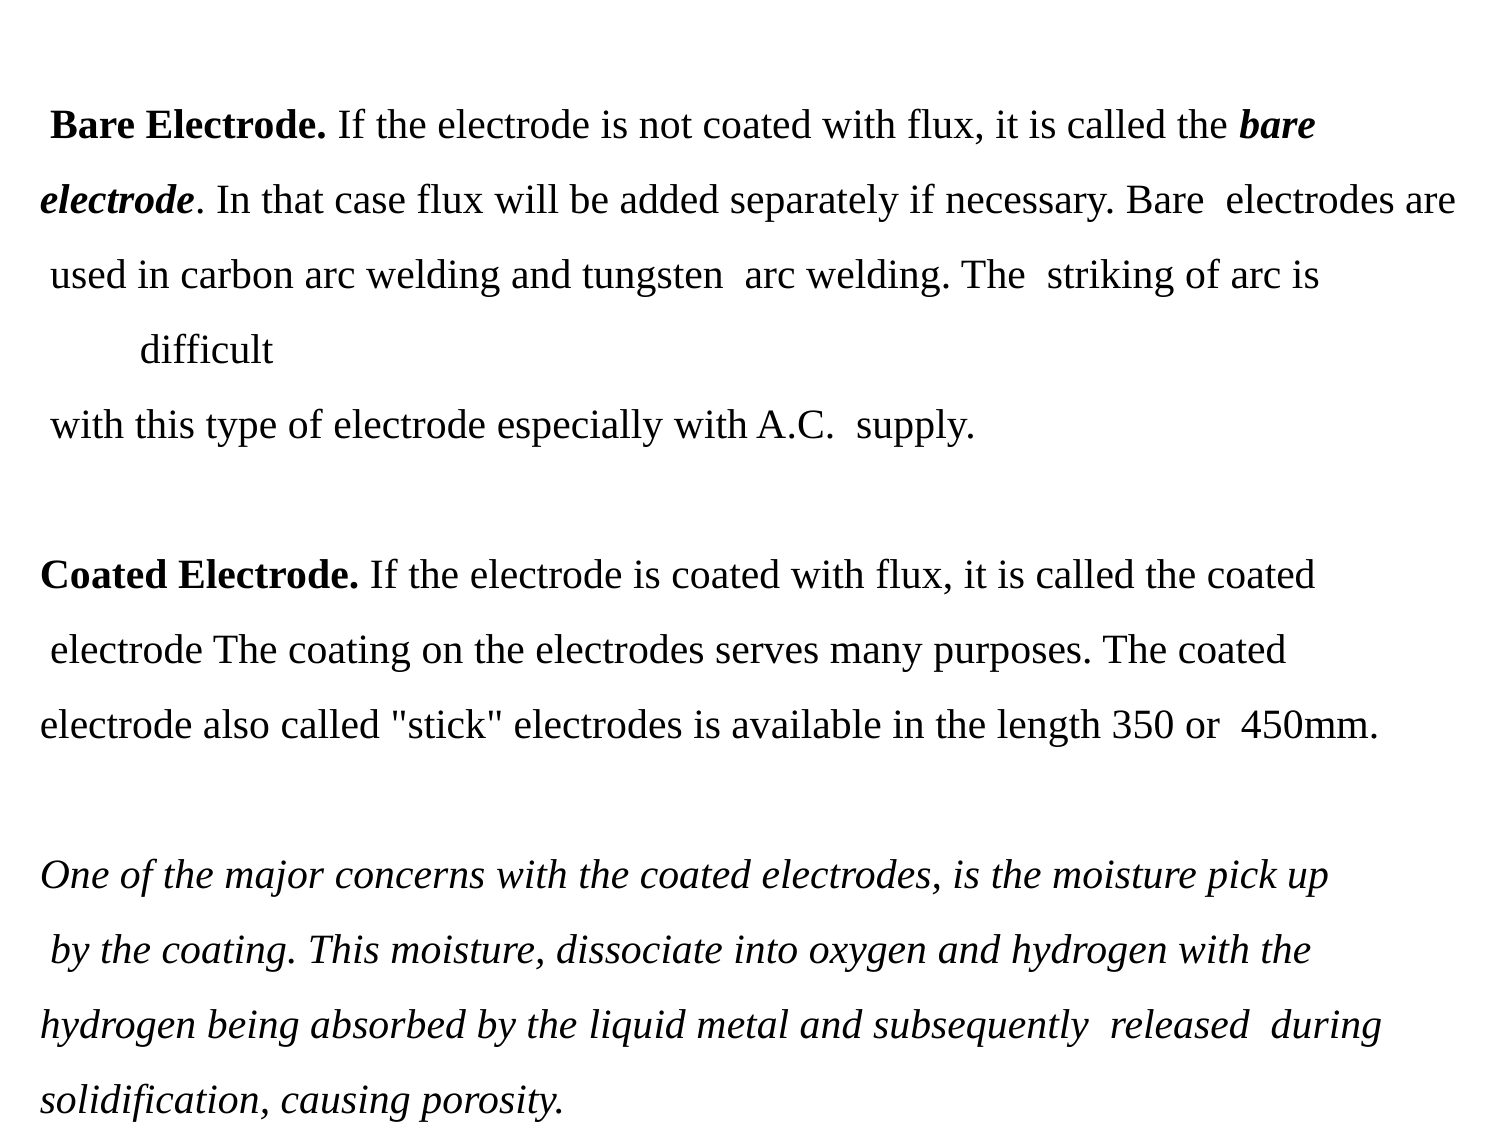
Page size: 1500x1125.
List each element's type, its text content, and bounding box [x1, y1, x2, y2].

text_box Bare Electrode. If the electrode is not coated with flux, it is called the bare electrode. In that case flux will be added separately if necessary. Bare electrodes are used in carbon arc welding and tungsten arc welding. The striking of arc is difficult with this type of electrode especially with A.C. supply. Coated Electrode. If the electrode is coated with flux, it is called the coated electrode The coating on the electrodes serves many purposes. The coated electrode also called "stick" electrodes is available in the length 350 or 450mm. One of the major concerns with the coated electrodes, is the moisture pick up by the coating. This moisture, dissociate into oxygen and hydrogen with the hydrogen being absorbed by the liquid metal and subsequently released during solidification, causing porosity. [24, 64, 1475, 1125]
